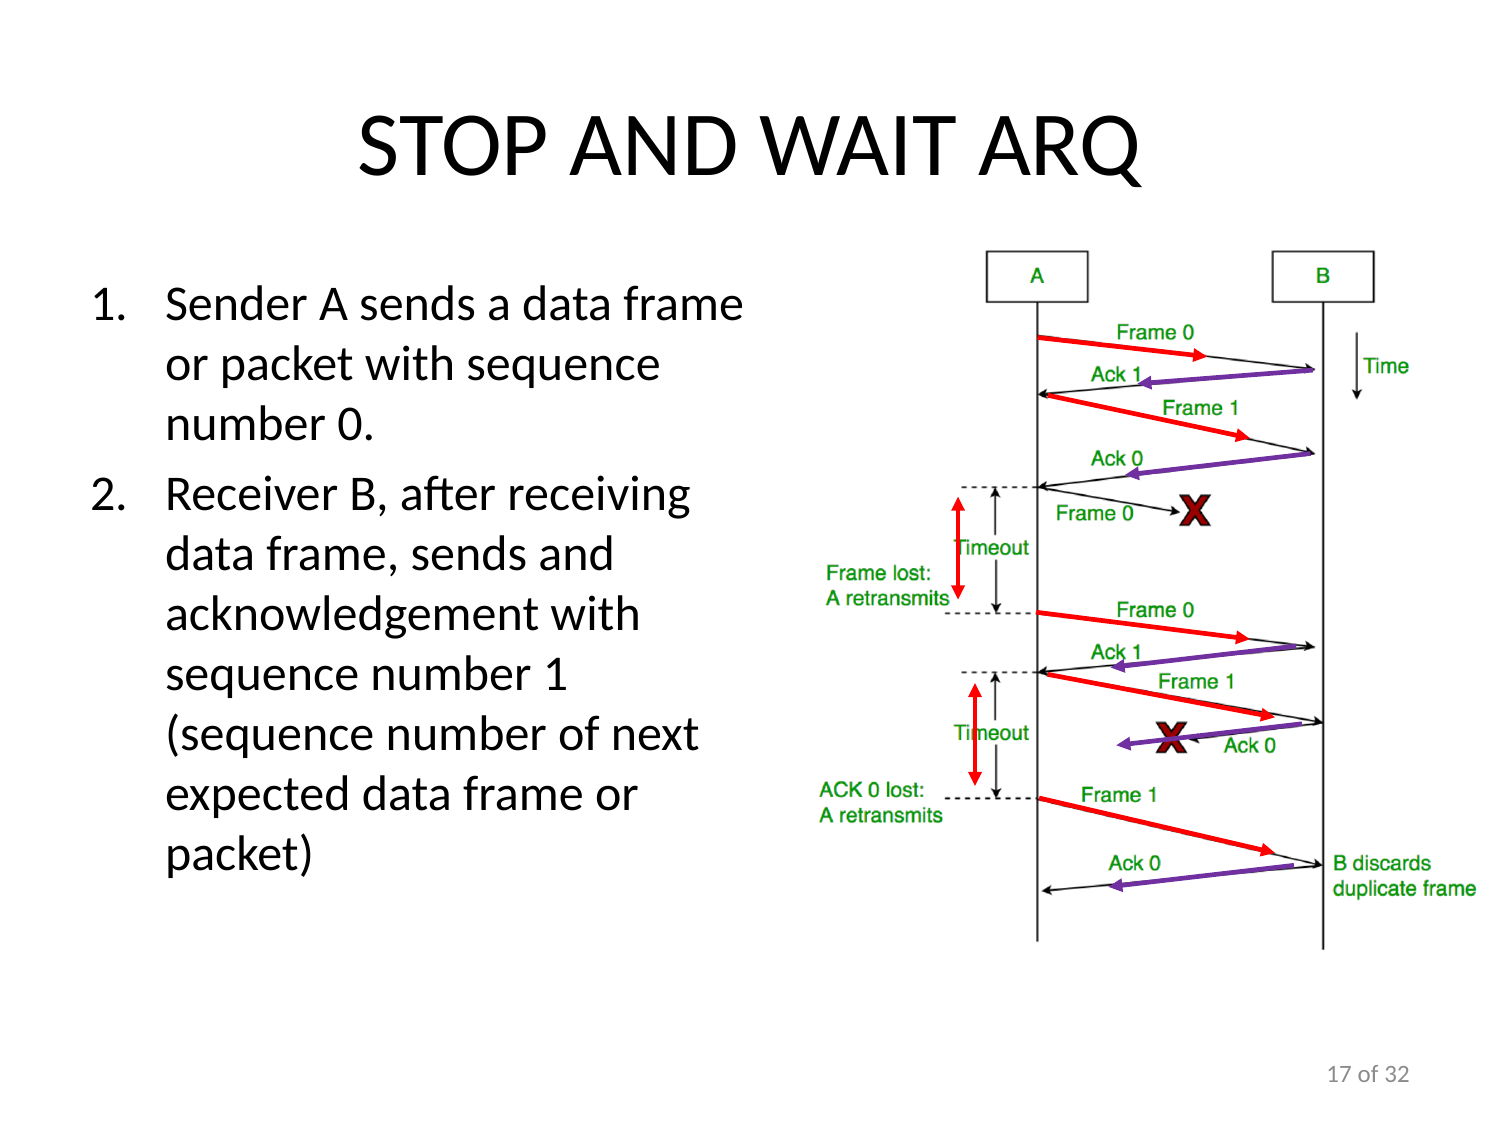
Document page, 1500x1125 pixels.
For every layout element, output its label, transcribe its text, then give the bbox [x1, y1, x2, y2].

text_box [1047, 394, 1251, 439]
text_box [1035, 611, 1251, 640]
list Sender A sends a data frame or packet with sequence number 0. Receiver B, after receiving data frame, sends and acknowledgement with sequence number 1 (sequence number of next expected data frame or packet) [75, 262, 788, 1005]
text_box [1137, 369, 1314, 384]
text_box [1124, 453, 1311, 476]
picture [805, 234, 1500, 965]
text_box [1037, 337, 1208, 357]
slide_number 17 of 32 [1074, 1042, 1425, 1103]
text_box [1116, 723, 1303, 746]
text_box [1047, 674, 1276, 718]
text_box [1110, 645, 1297, 668]
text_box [1108, 865, 1295, 888]
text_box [1038, 797, 1276, 854]
title Stop and Wait ARQ [75, 45, 1425, 233]
